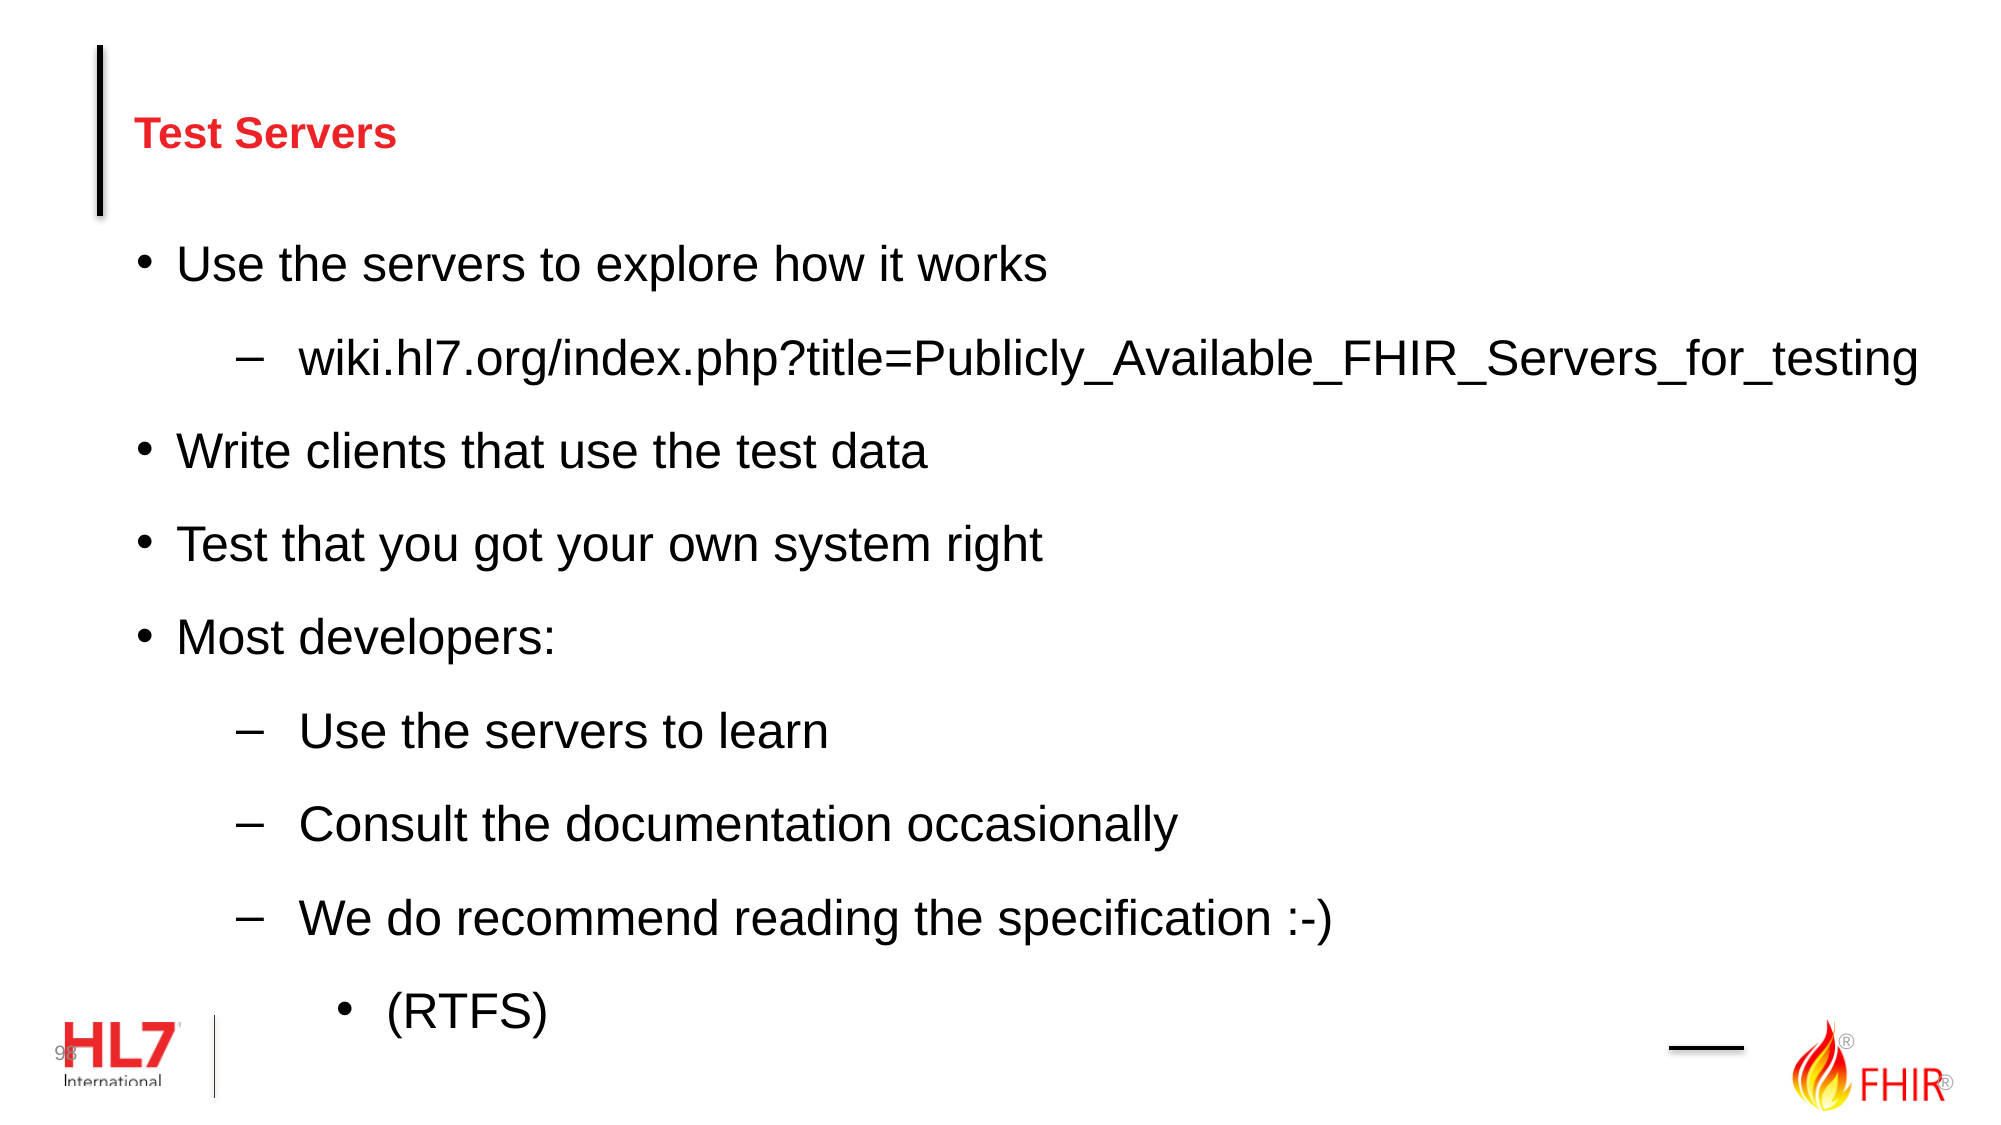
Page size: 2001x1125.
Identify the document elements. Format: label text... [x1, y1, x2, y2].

title Test Servers [134, 45, 1935, 217]
list Use the servers to explore how it works wiki.hl7.org/index.php?title=Publicly_Available_FHIR_Servers_for_testing Write clients that use the test data Test that you got your own system right Most developers: Use the servers to learn Consult the documentation occasionally We do recommend reading the specification :-) (RTFS) [136, 231, 2000, 1125]
text_box 98 [39, 1034, 197, 1071]
